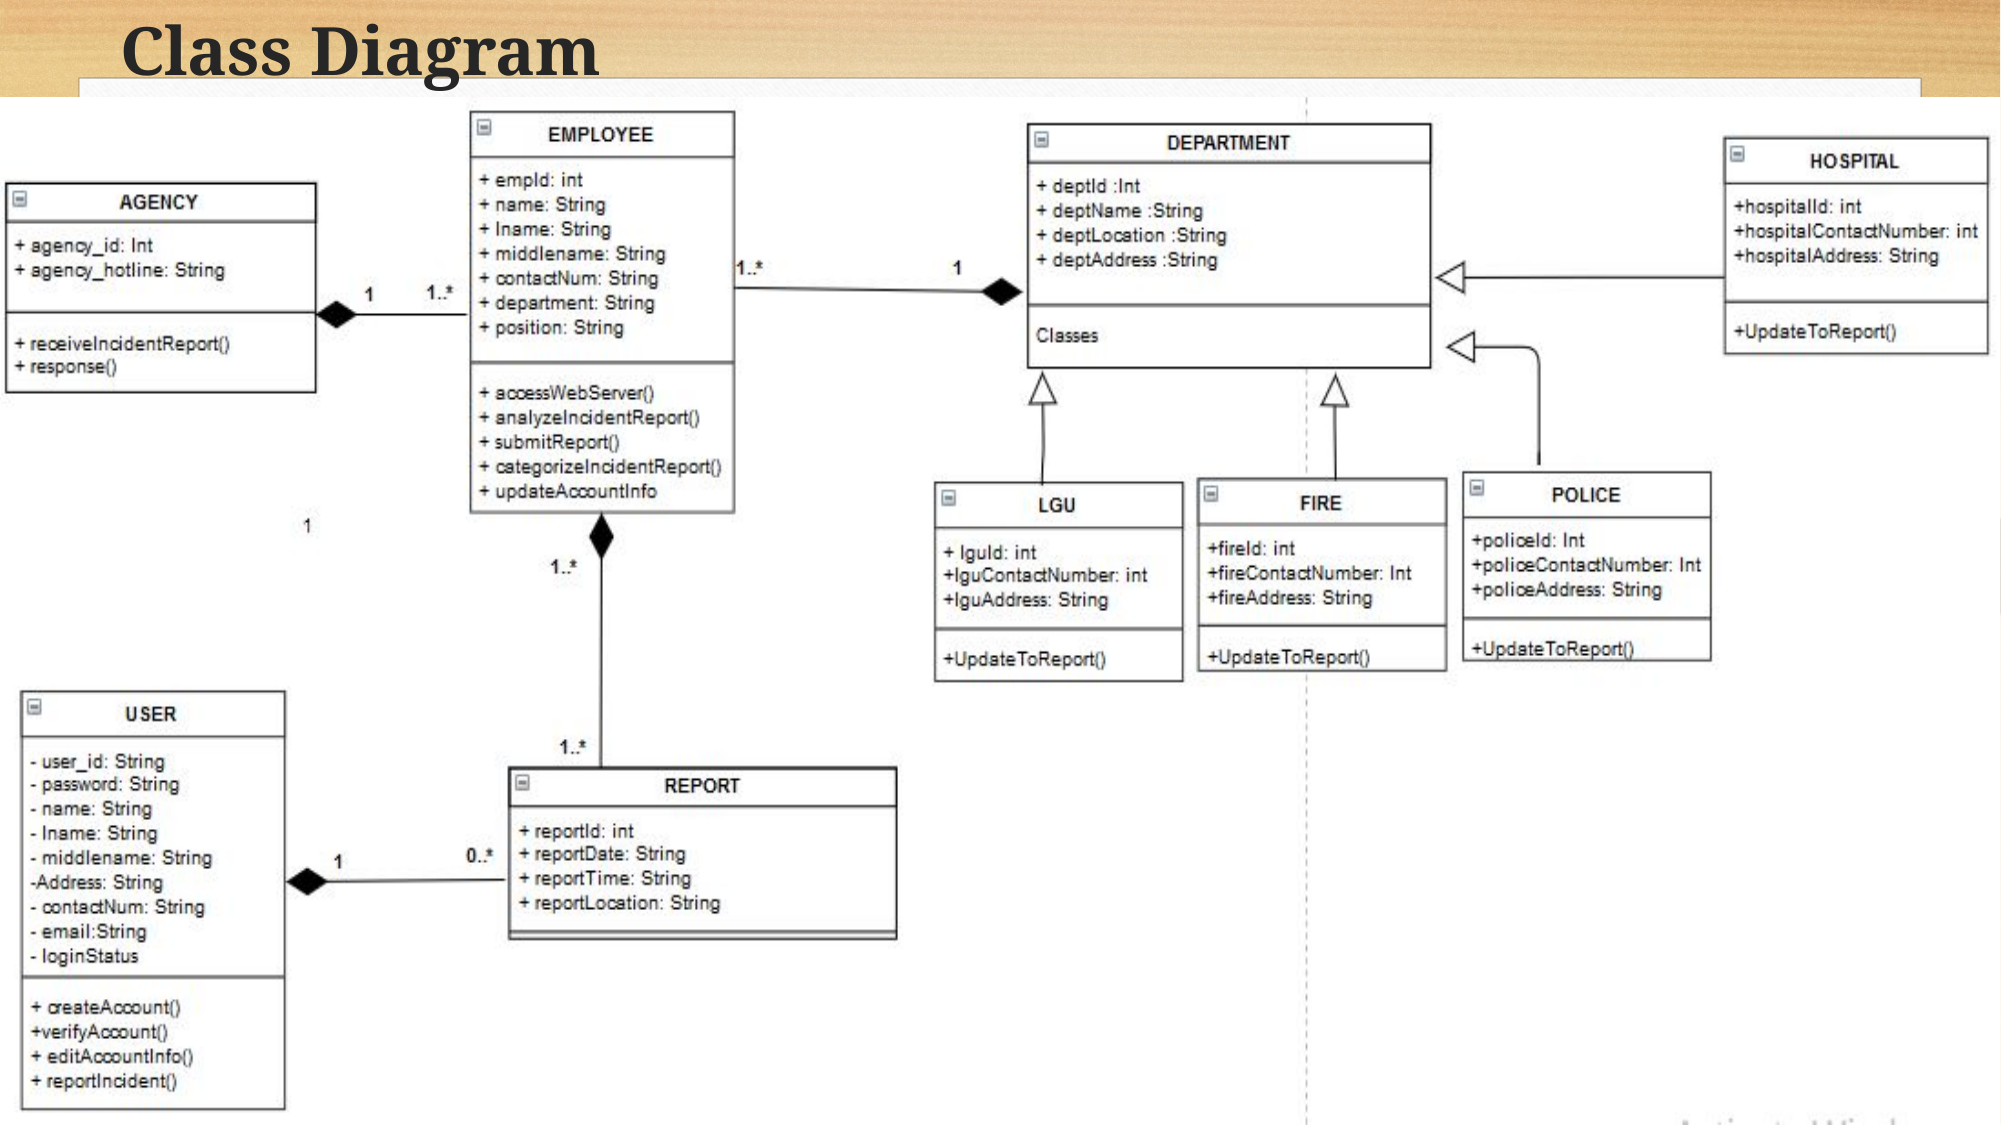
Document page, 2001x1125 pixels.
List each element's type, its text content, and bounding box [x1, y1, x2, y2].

picture [0, 0, 2001, 1125]
title Class Diagram [0, 0, 722, 97]
